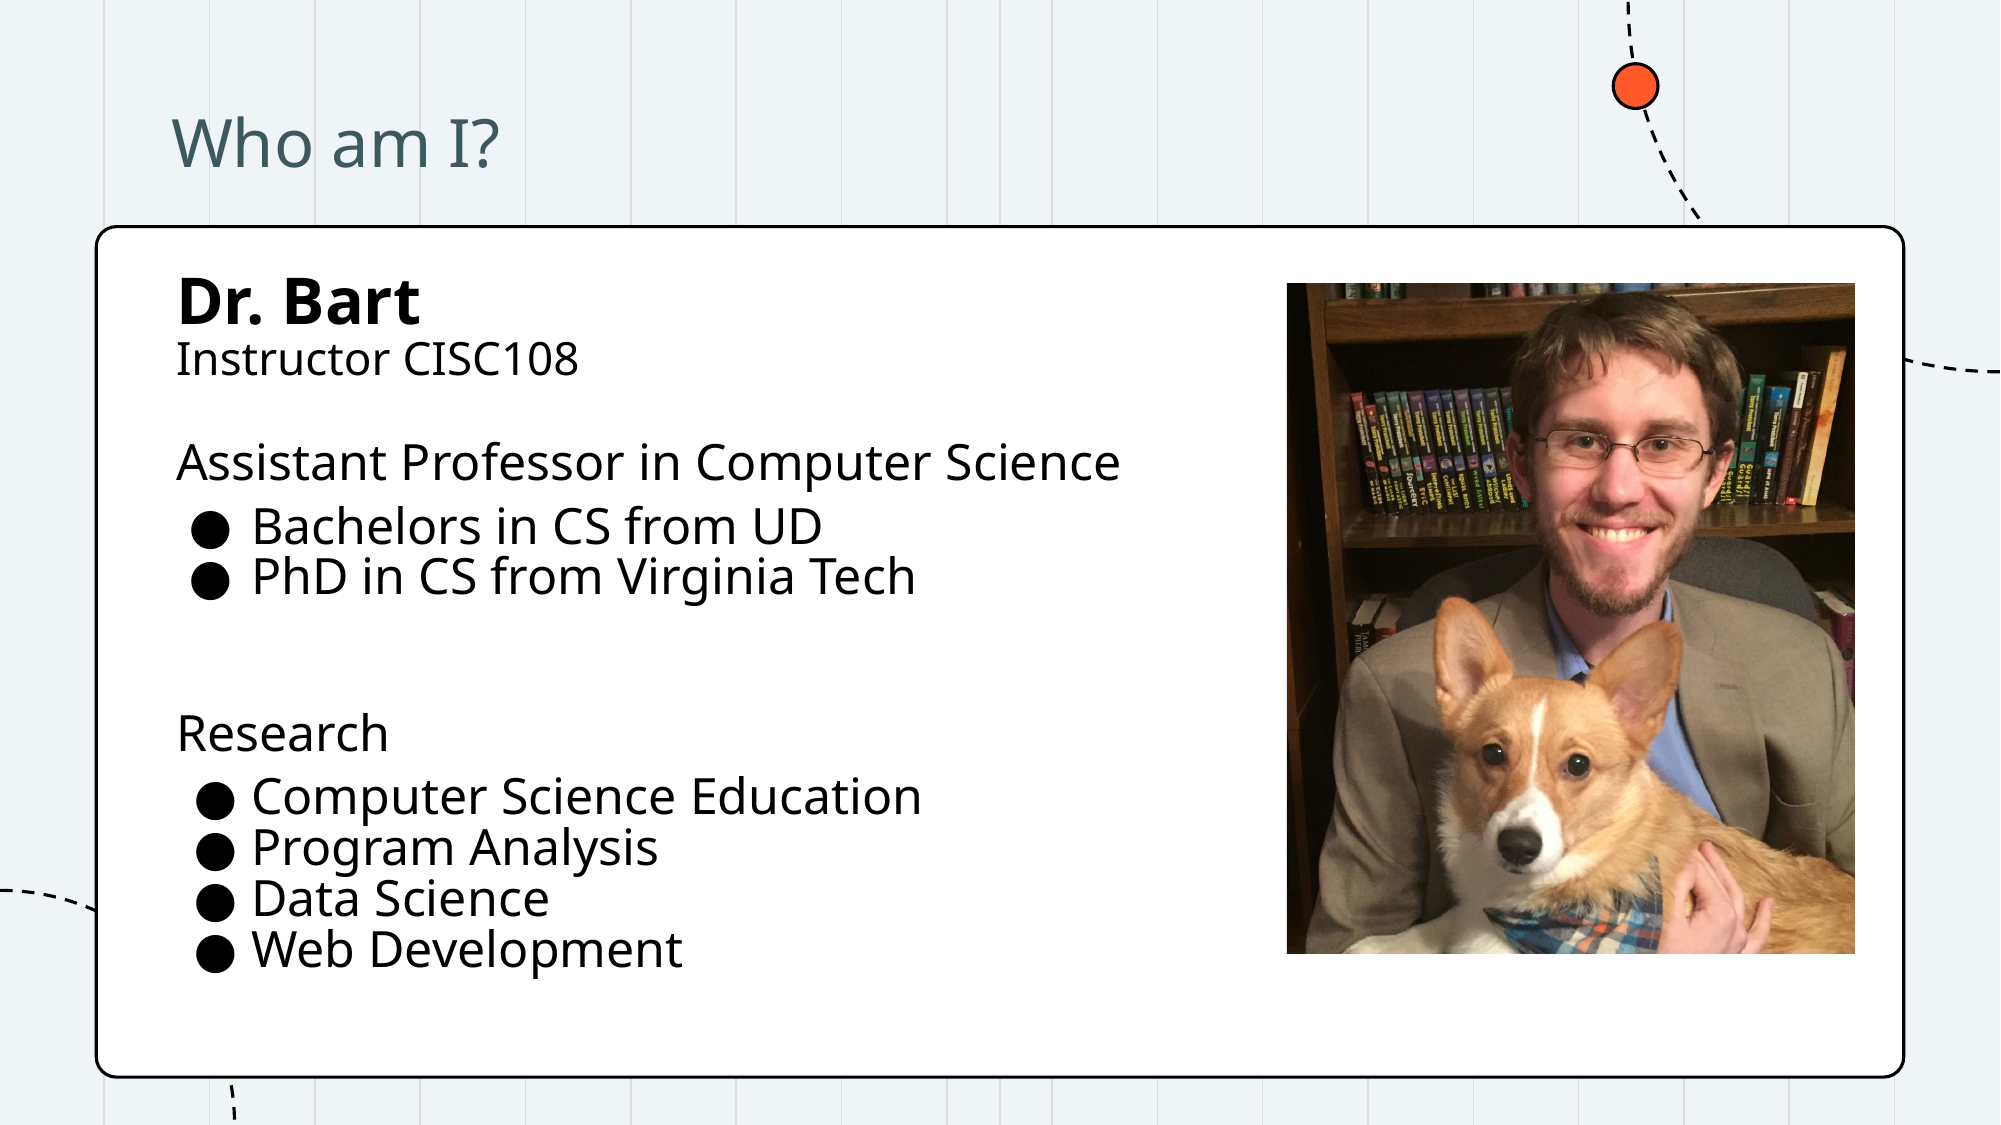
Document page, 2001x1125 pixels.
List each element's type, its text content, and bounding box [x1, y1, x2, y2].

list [1286, 282, 1856, 954]
title Who am I? [156, 83, 1844, 209]
list Dr. Bart Instructor CISC108 Assistant Professor in Computer Science Bachelors in CS from UD PhD in CS from Virginia Tech Research Computer Science Education Program Analysis Data Science Web Development [156, 252, 1219, 1000]
